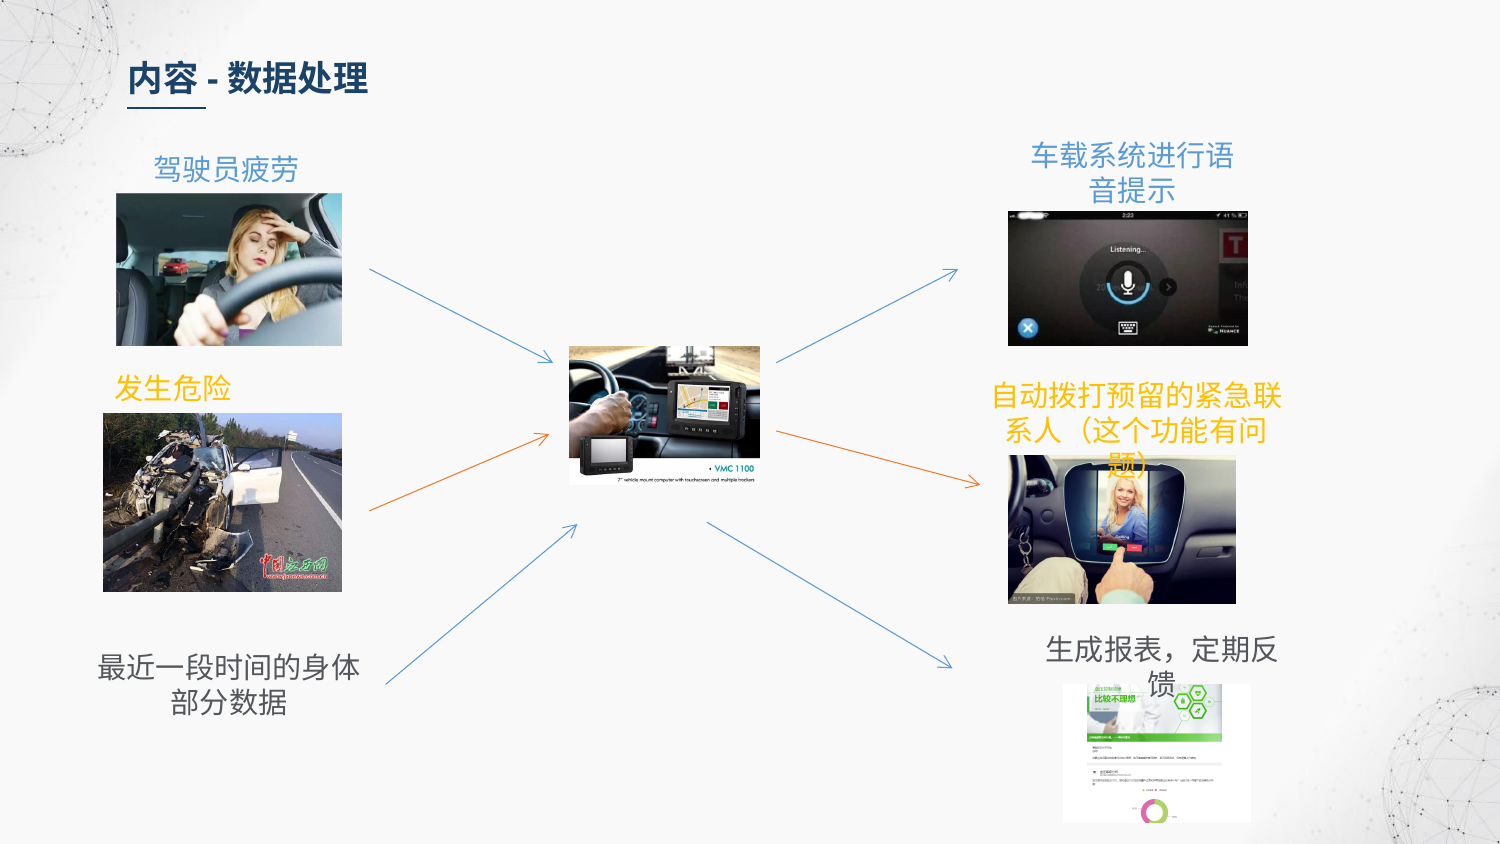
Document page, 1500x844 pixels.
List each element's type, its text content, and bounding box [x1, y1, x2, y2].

text_box 发生危险 [99, 362, 342, 413]
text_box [369, 433, 550, 511]
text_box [385, 524, 578, 685]
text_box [776, 268, 959, 363]
text_box 内容-数据处理 [116, 50, 488, 105]
text_box 驾驶员疲劳 [138, 143, 370, 194]
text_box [706, 522, 953, 669]
text_box 车载系统进行语音提示 [1014, 130, 1251, 215]
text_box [776, 430, 981, 485]
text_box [369, 268, 554, 363]
picture [0, 0, 1500, 844]
text_box 最近一段时间的身体部分数据 [72, 642, 386, 727]
text_box 自动拨打预留的紧急联系人（这个功能有问题） [963, 370, 1309, 490]
text_box 生成报表，定期反馈 [1016, 623, 1309, 709]
